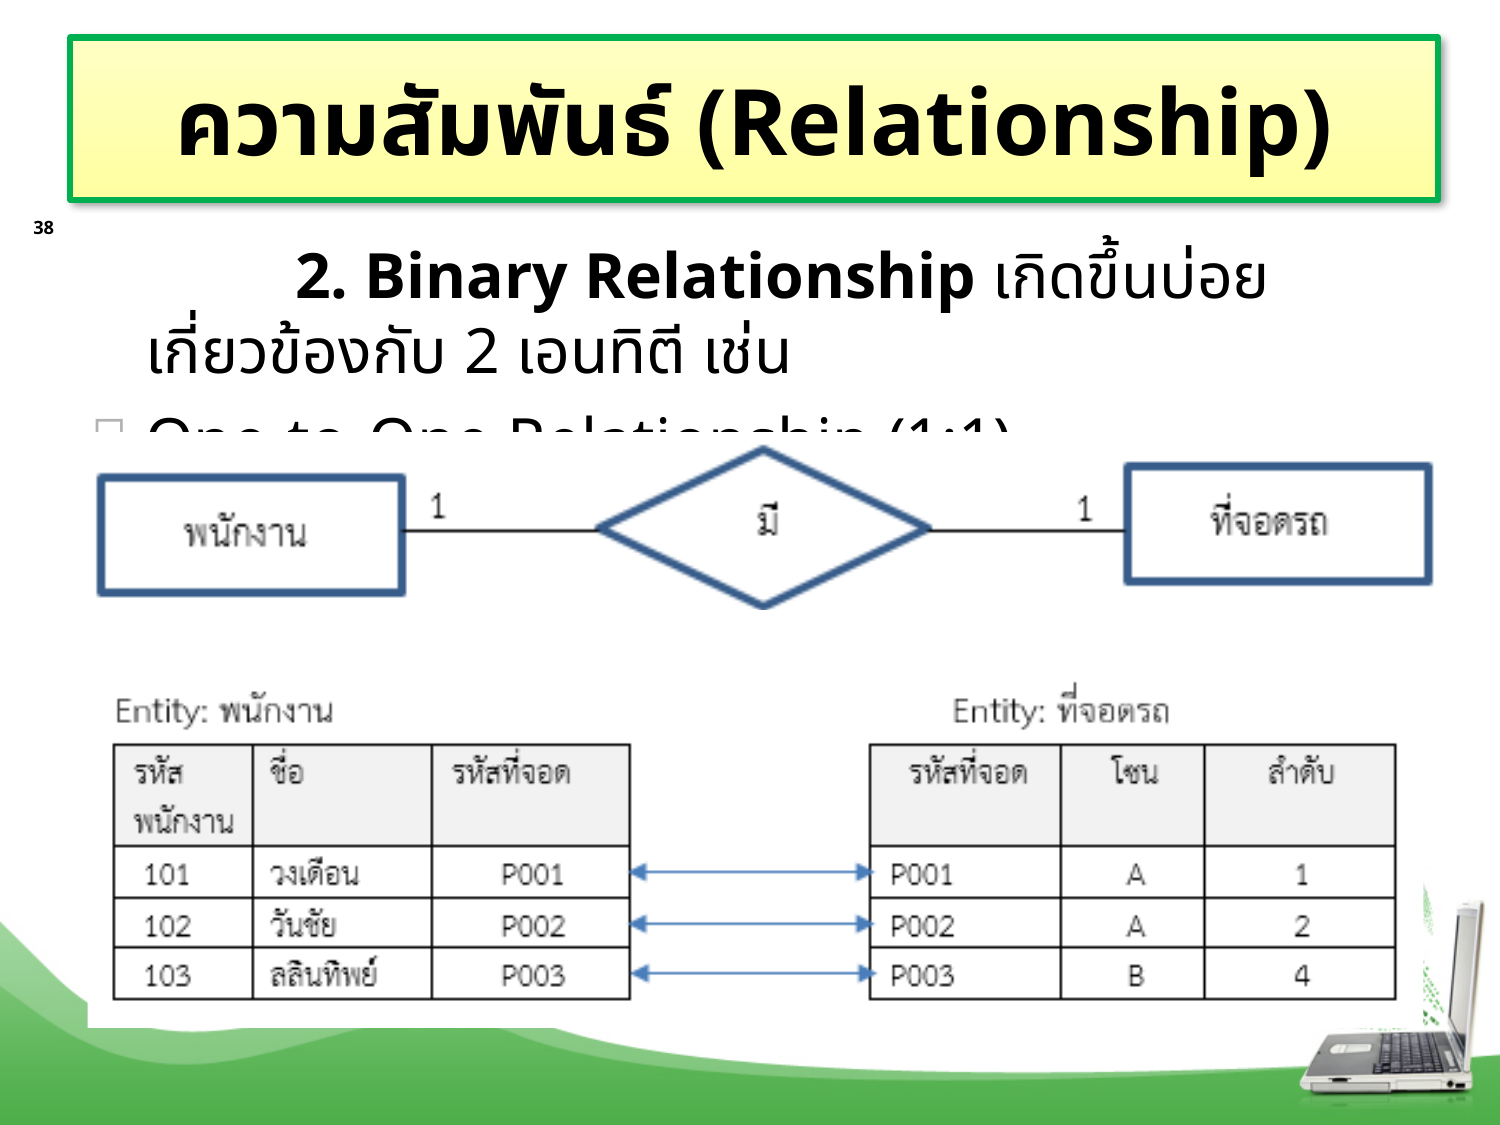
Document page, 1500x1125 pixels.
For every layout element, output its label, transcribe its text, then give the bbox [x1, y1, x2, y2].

slide_number 38 [0, 208, 88, 249]
picture [0, 0, 1500, 1125]
list 2. Binary Relationship เกิดขึ้นบ่อย เกี่ยวข้องกับ 2 เอนทิตี เช่น One-to-One Relationship (1:1) [77, 228, 1446, 432]
list 2. Binary Relationship เกิดขึ้นบ่อย เกี่ยวข้องกับ 2 เอนทิตี เช่น One-to-One Relationship (1:1) [77, 618, 1446, 991]
title ความสัมพันธ์ (Relationship) [67, 34, 1441, 203]
